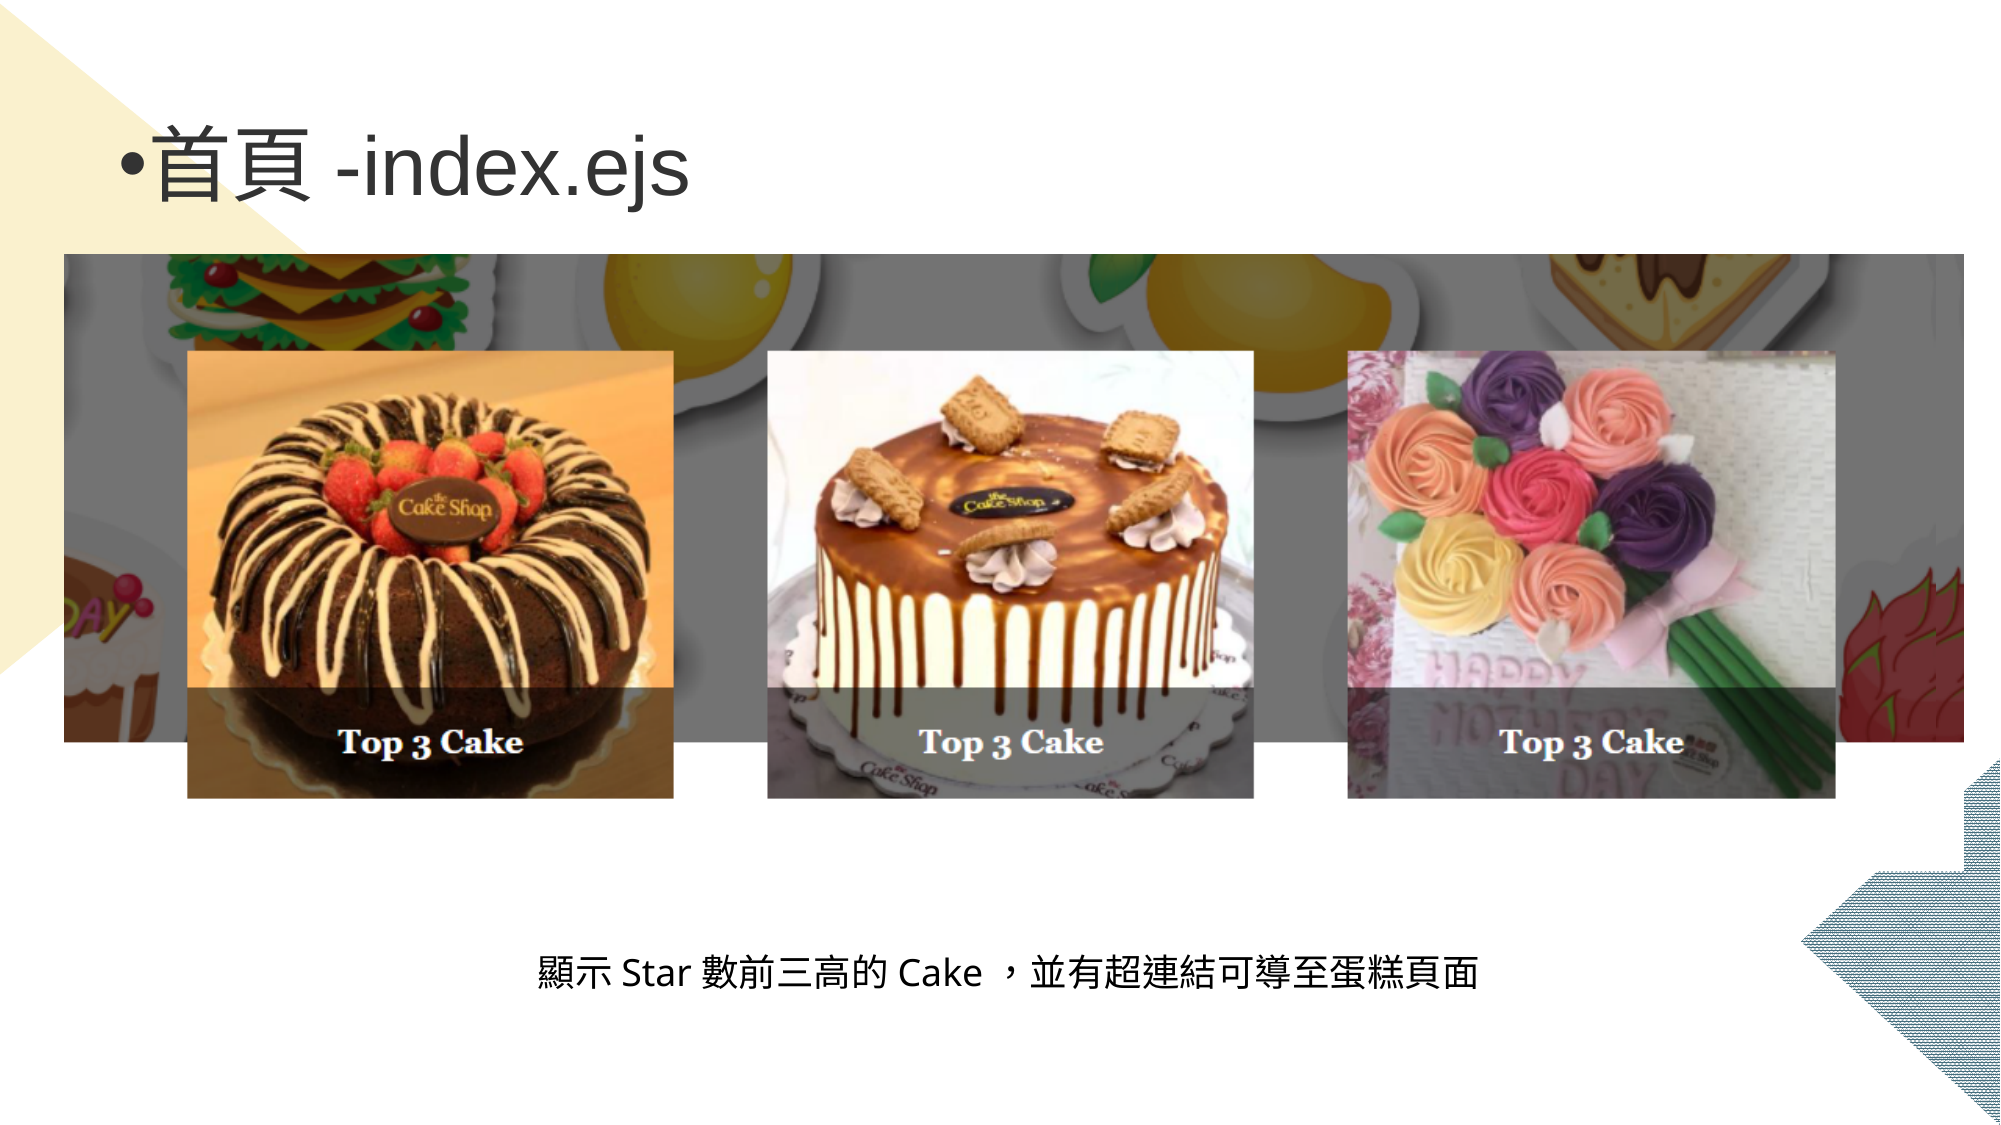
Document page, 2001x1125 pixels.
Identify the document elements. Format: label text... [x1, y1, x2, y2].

text_box [1799, 756, 2000, 1125]
text_box 首頁-index.ejs [104, 105, 713, 220]
picture [64, 254, 1964, 871]
text_box 顯示Star數前三高的Cake，並有超連結可導至蛋糕頁面 [522, 941, 1780, 1002]
text_box [0, 2, 310, 676]
